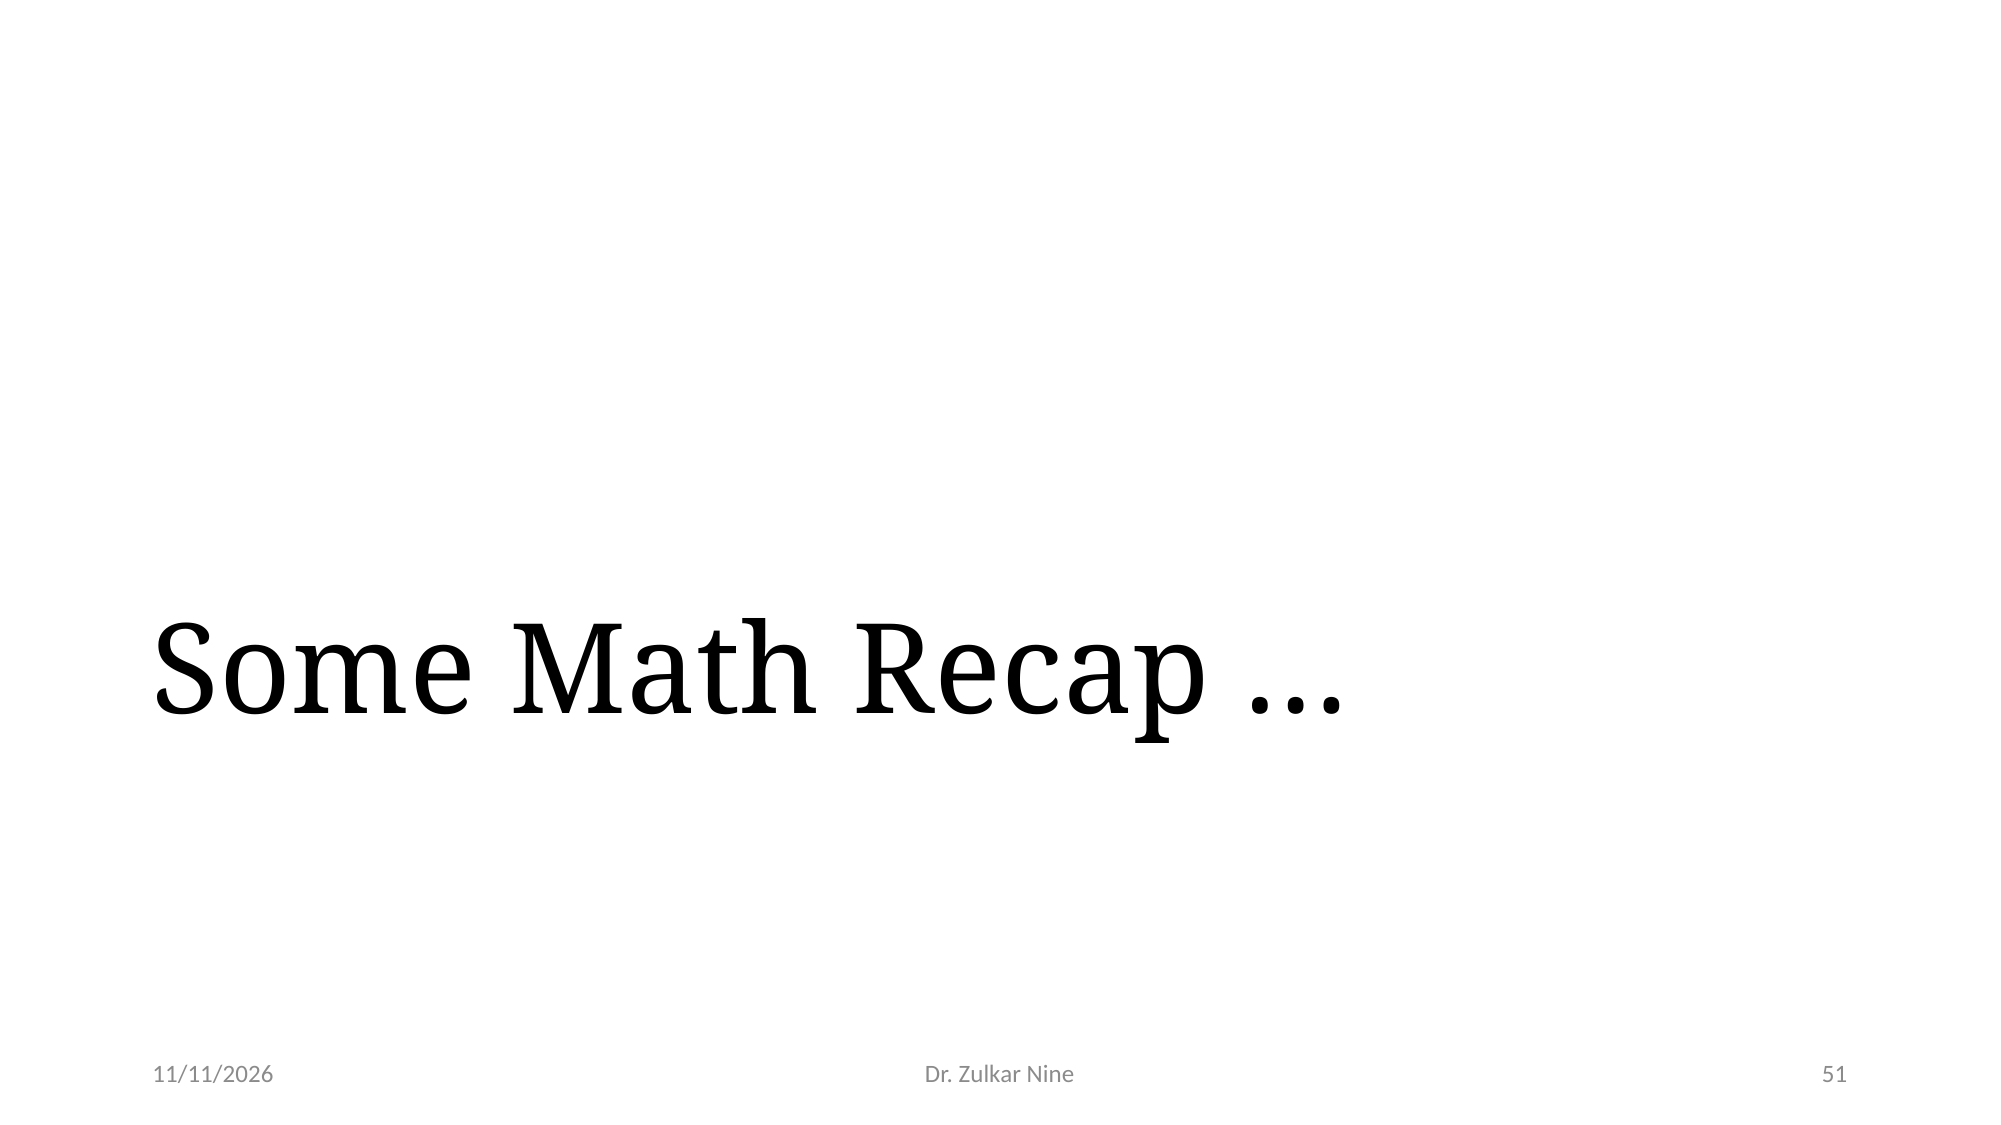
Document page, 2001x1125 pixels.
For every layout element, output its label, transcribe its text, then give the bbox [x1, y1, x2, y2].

slide_number 51 [1412, 1042, 1863, 1103]
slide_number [137, 1042, 588, 1103]
title Some Math Recap … [136, 280, 1862, 749]
footer Dr. Zulkar Nine [662, 1042, 1338, 1103]
